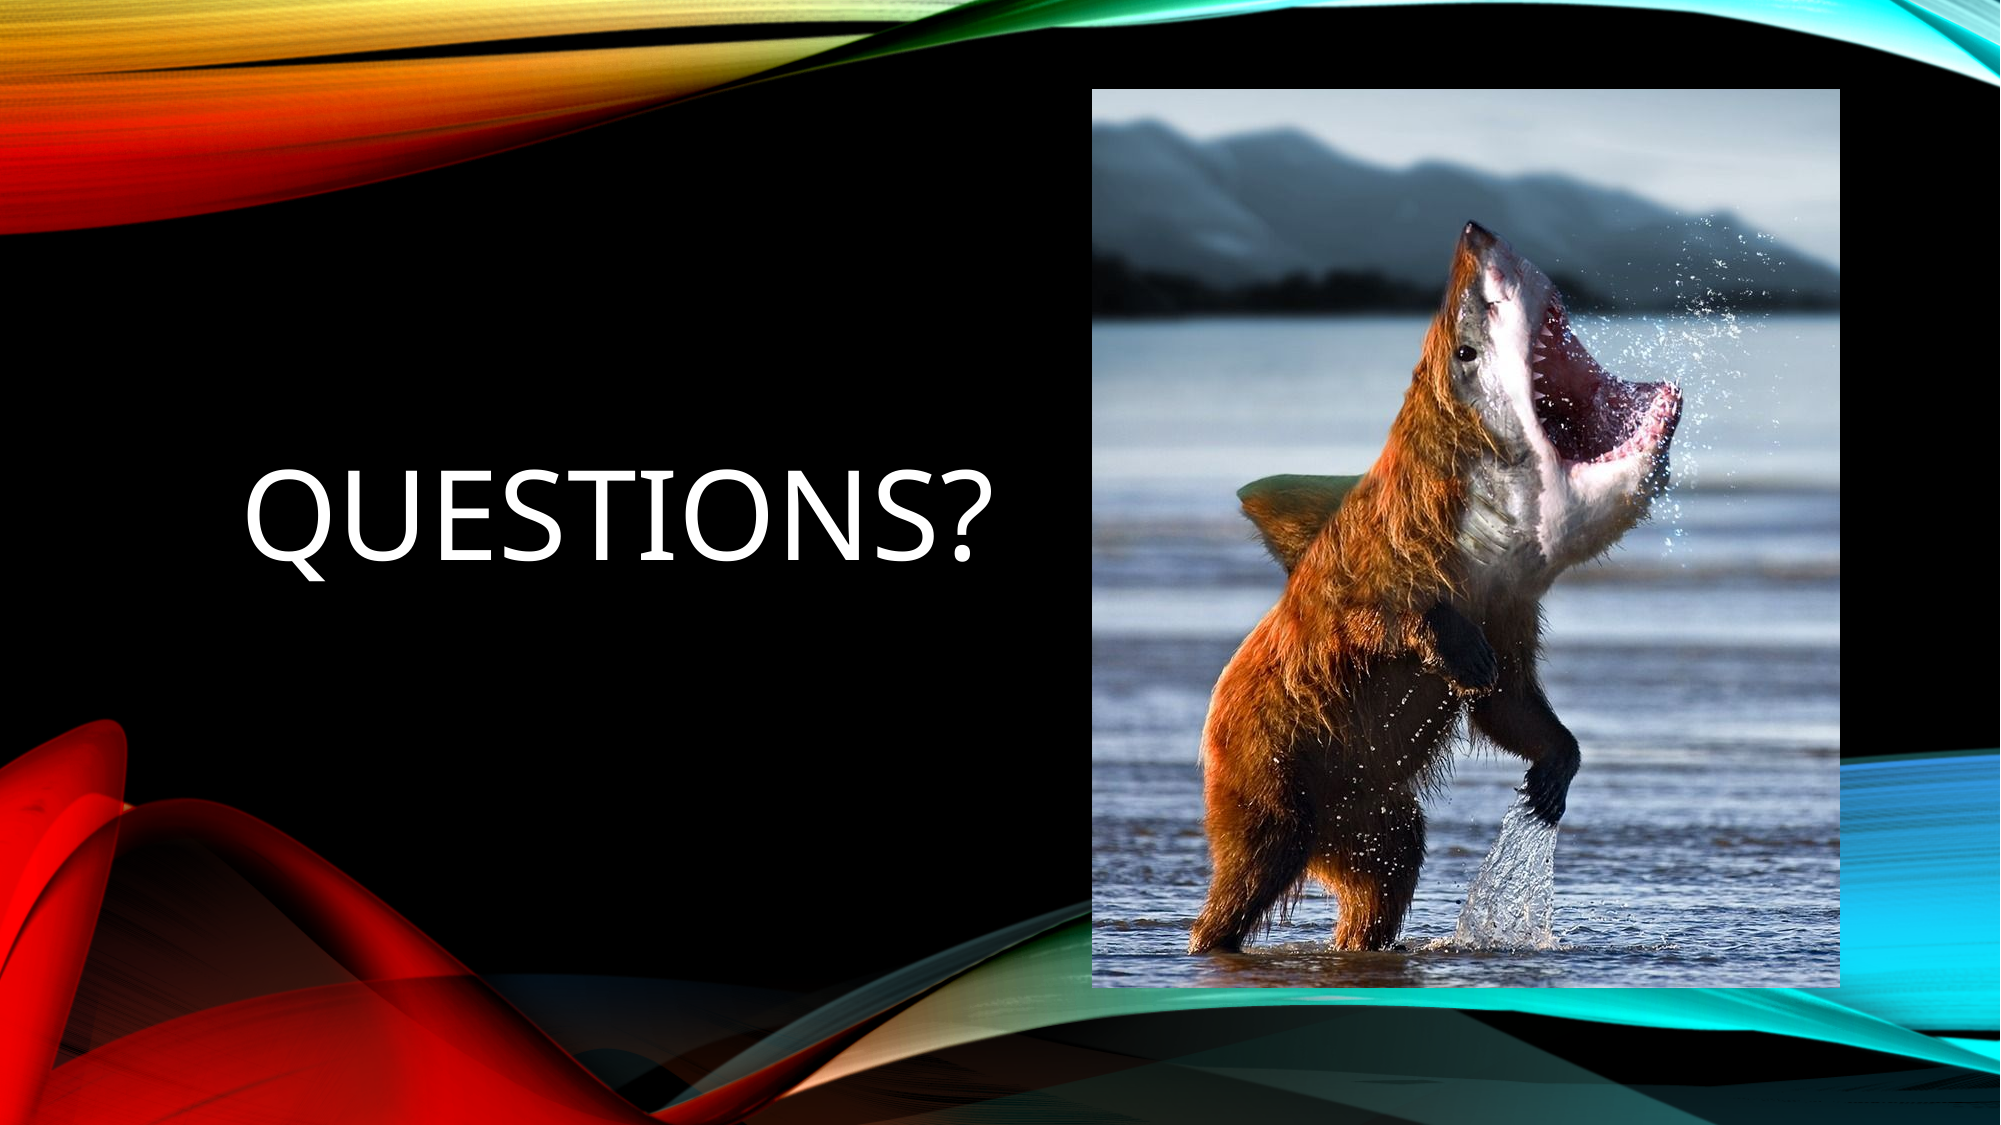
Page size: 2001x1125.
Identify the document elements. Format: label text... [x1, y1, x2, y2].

picture [0, 0, 2000, 1125]
title Questions? [225, 295, 1091, 596]
